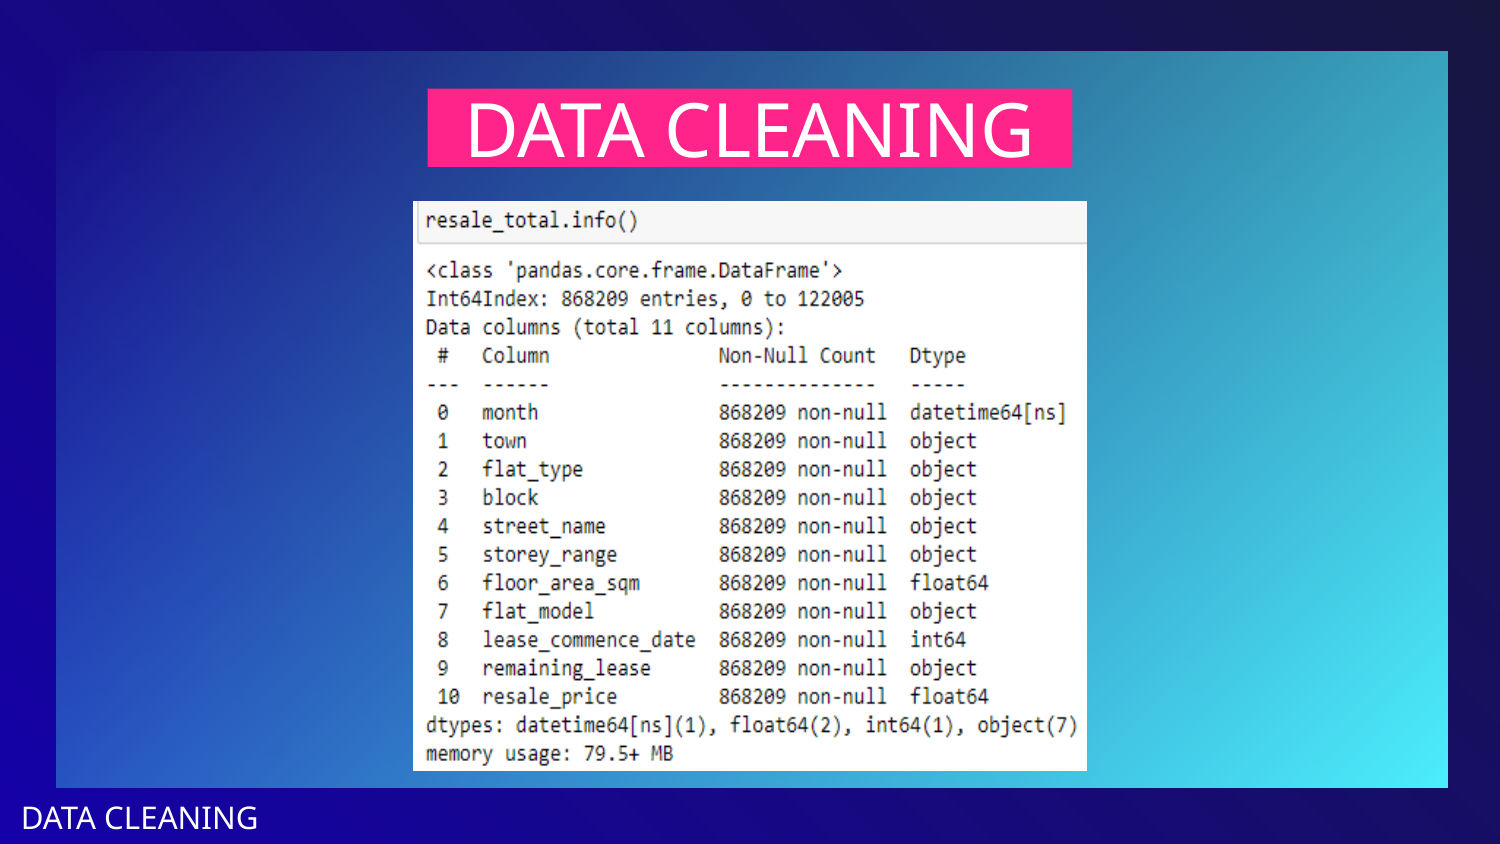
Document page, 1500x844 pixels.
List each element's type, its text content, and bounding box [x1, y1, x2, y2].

title DATA CLEANING [427, 88, 1073, 167]
picture [412, 200, 1088, 771]
text_box DATA CLEANING [5, 782, 553, 844]
